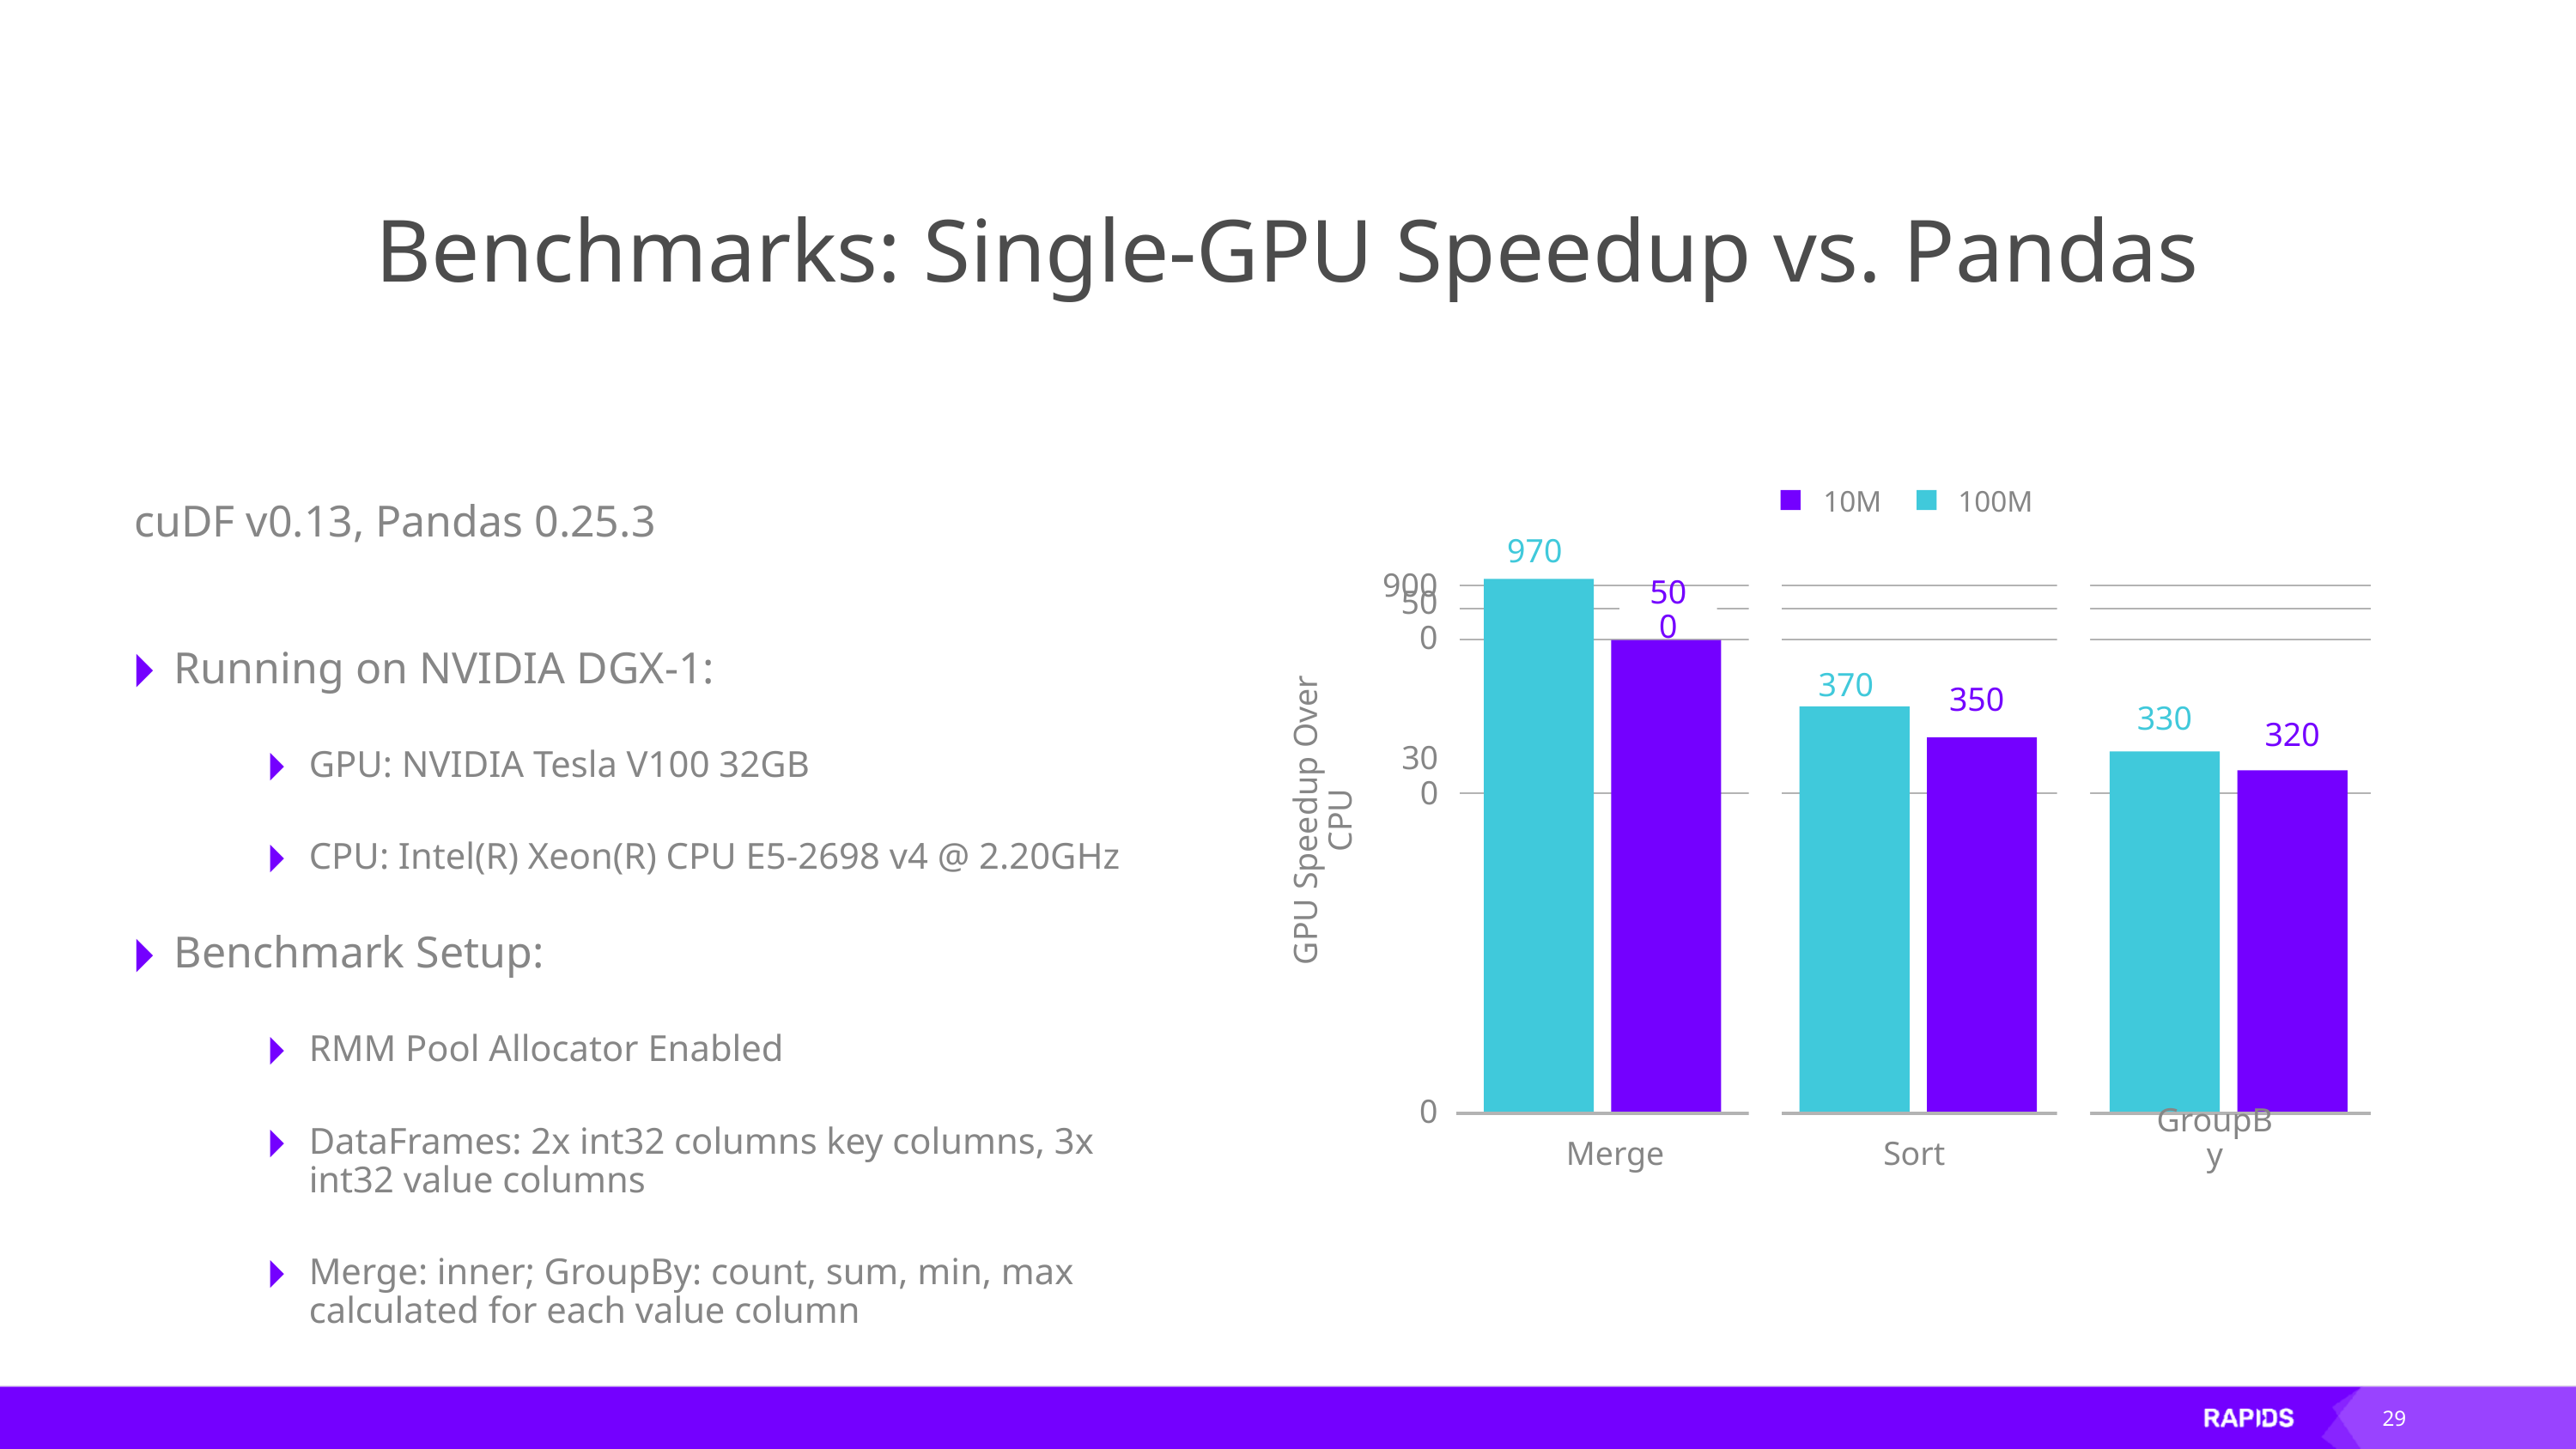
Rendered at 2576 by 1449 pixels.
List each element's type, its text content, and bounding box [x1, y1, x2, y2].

title Benchmarks: Single-GPU Speedup vs. Pandas [117, 173, 2459, 312]
list cuDF v0.13, Pandas 0.25.3 Running on NVIDIA DGX-1: GPU: NVIDIA Tesla V100 32GB CPU: Intel(R) Xeon(R) CPU E5-2698 v4 @ 2.20GHz Benchmark Setup: RMM Pool Allocator Enabled DataFrames: 2x int32 columns key columns, 3x int32 value columns Merge: inner; GroupBy: count, sum, min, max calculated for each value column [121, 493, 1187, 1367]
picture [0, 0, 2576, 1449]
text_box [1311, 470, 2372, 1185]
